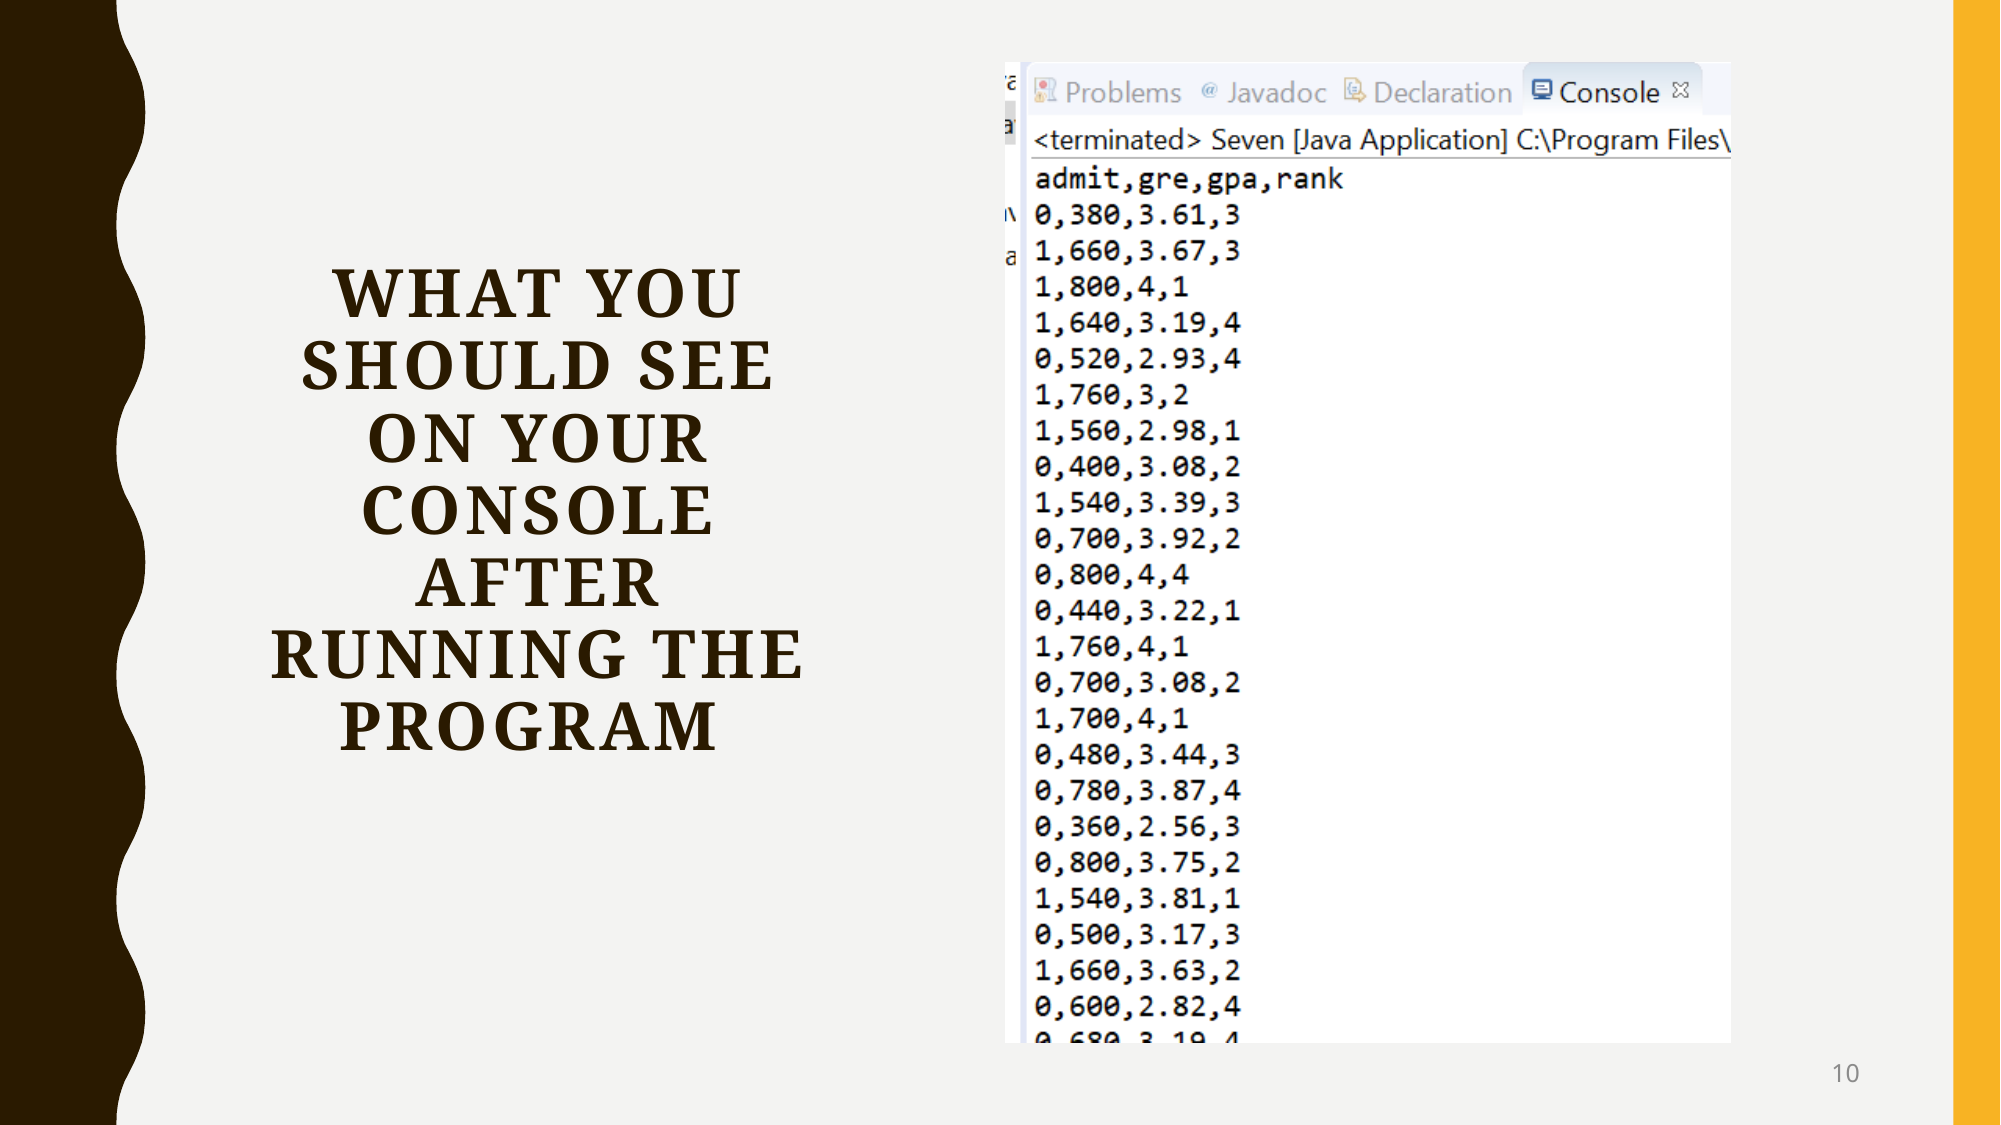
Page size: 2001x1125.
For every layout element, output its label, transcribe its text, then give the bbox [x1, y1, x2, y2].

picture [1005, 62, 1731, 1043]
title What you should see on your console after running the program [250, 178, 828, 771]
slide_number 10 [1412, 1045, 1875, 1103]
